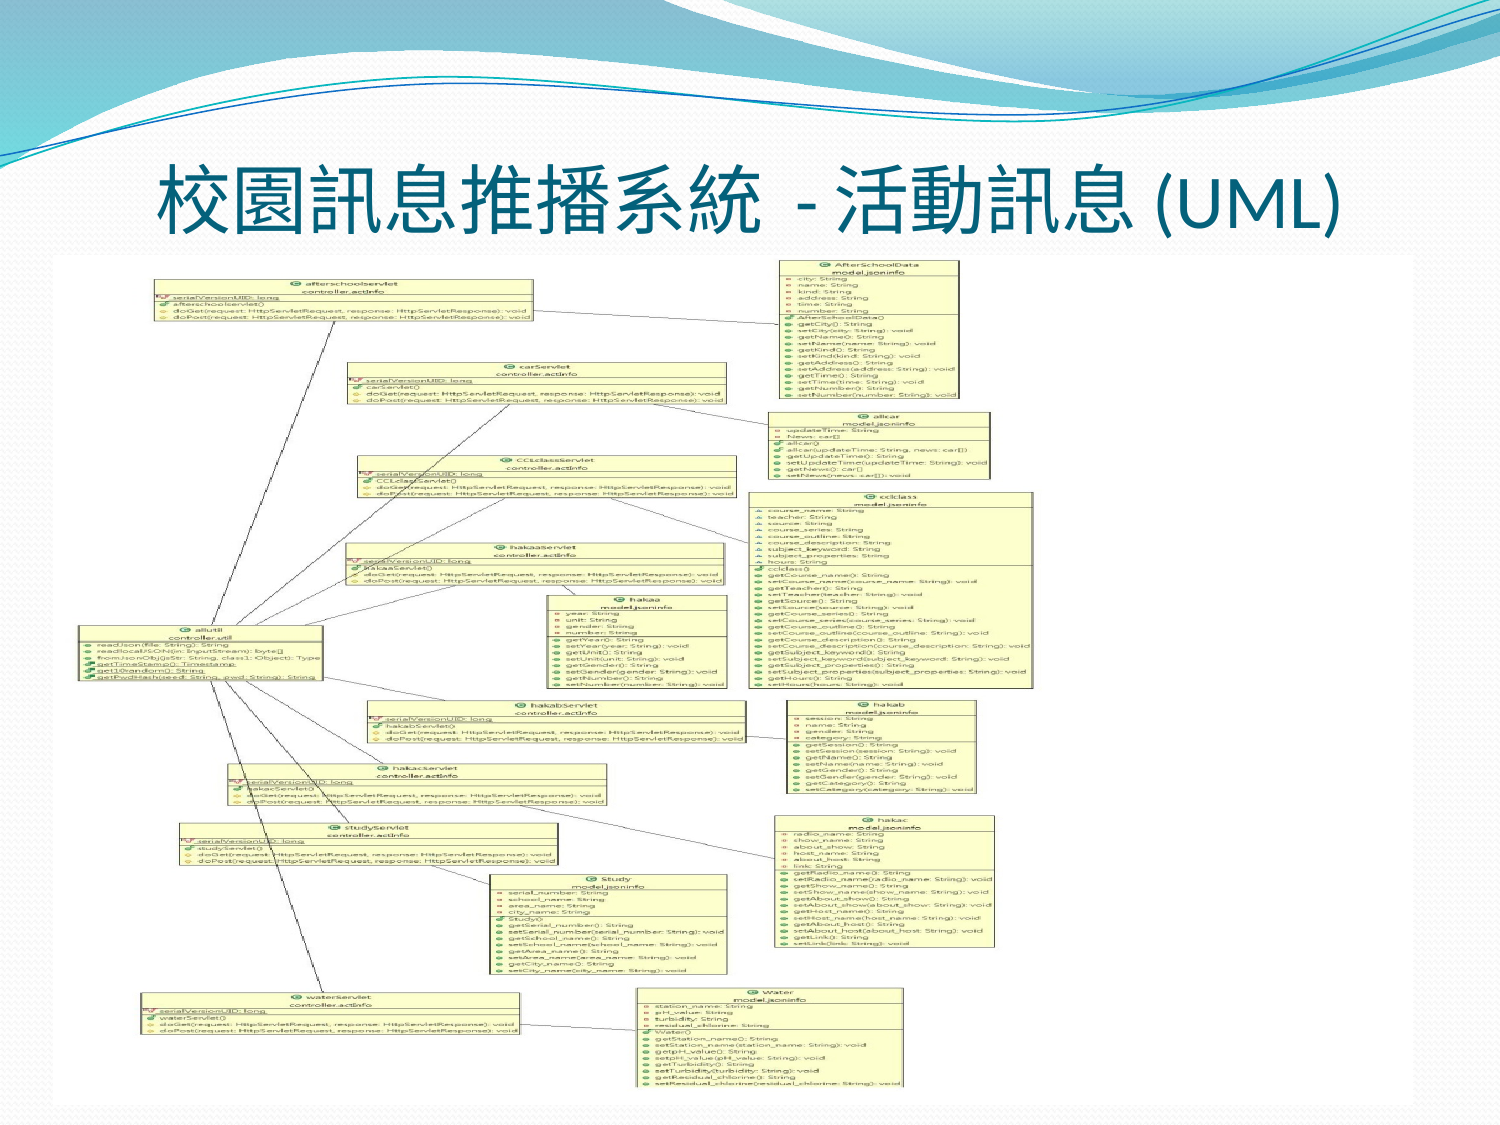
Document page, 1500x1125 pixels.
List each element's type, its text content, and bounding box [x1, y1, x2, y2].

title 校園訊息推播系統 -活動訊息(UML) [75, 81, 1425, 244]
picture [52, 255, 1413, 1105]
